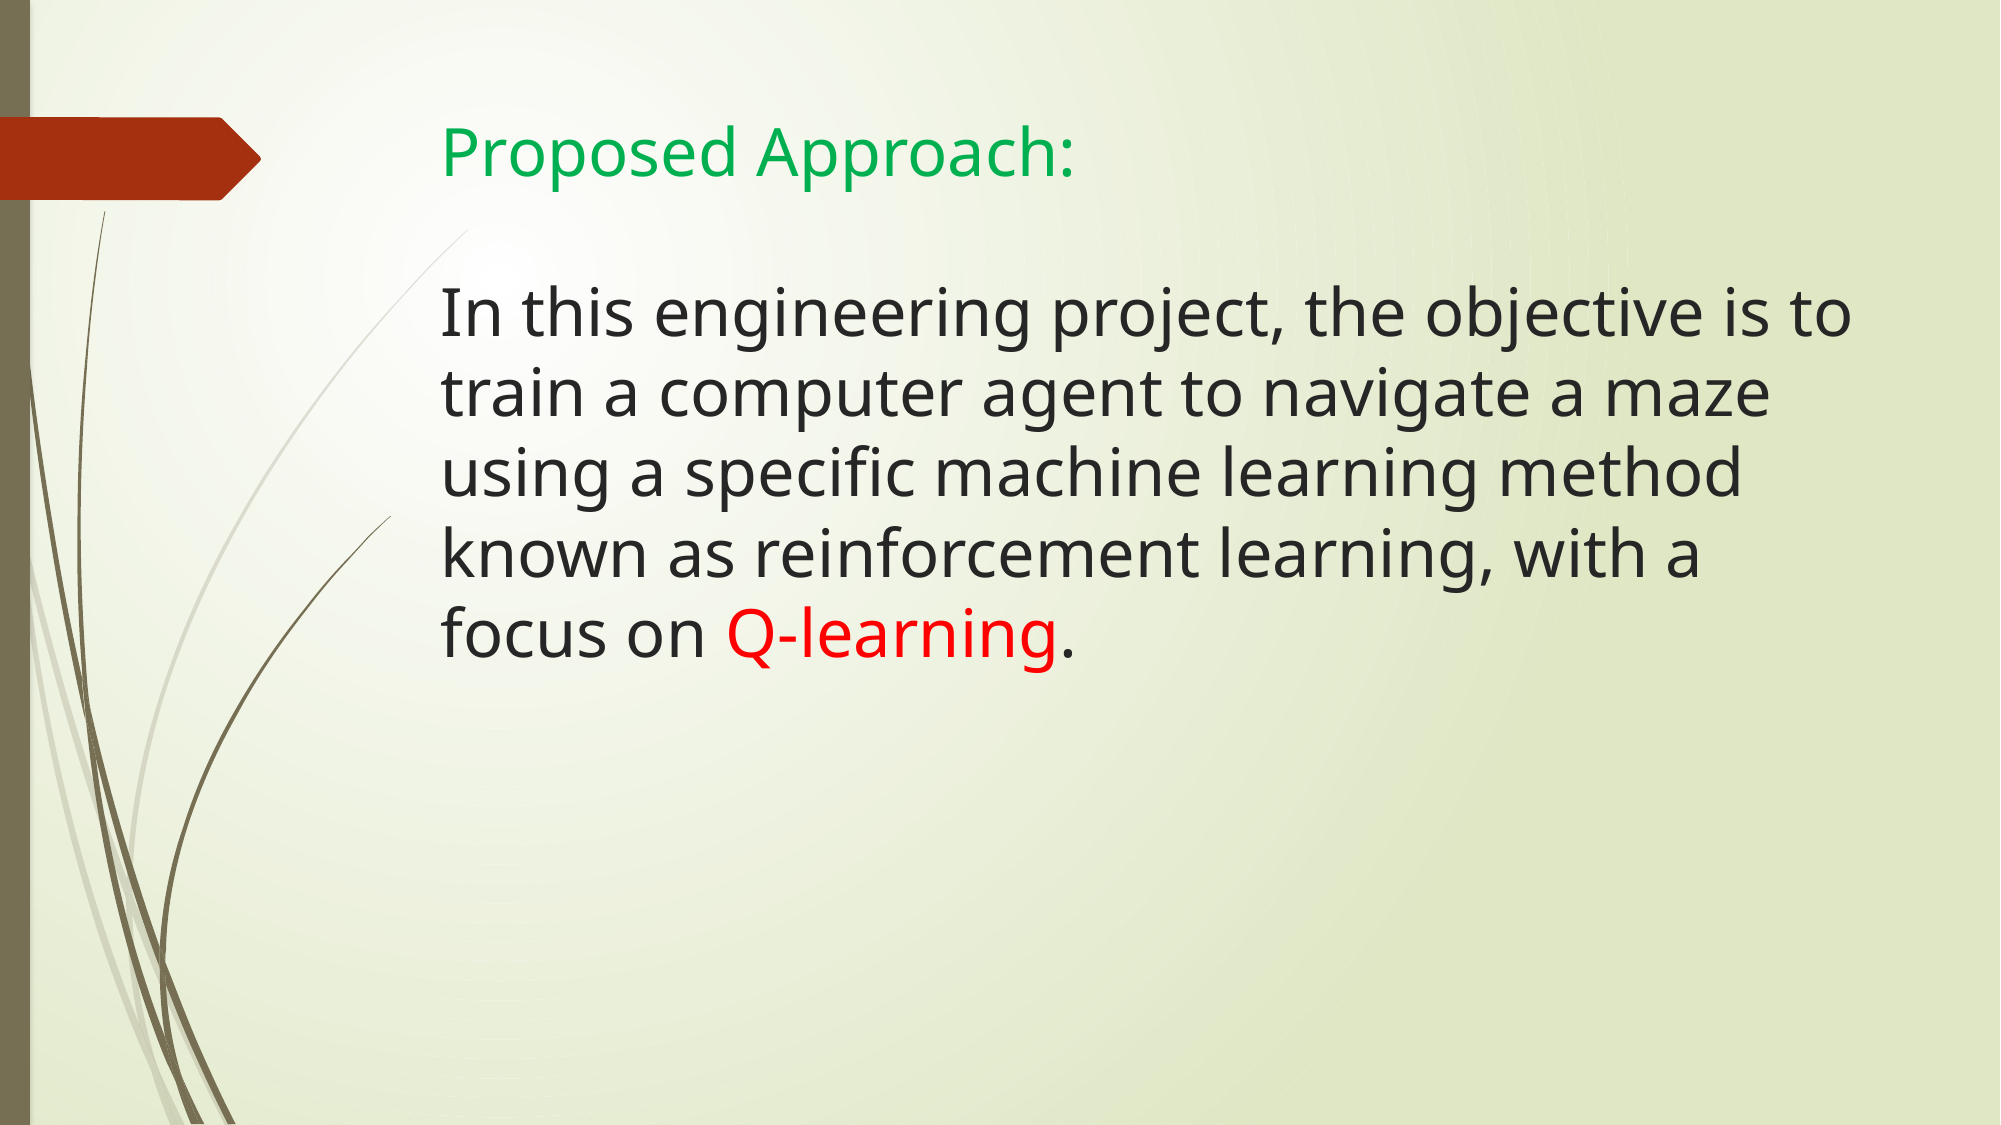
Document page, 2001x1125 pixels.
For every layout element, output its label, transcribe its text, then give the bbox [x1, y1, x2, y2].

title Proposed Approach: In this engineering project, the objective is to train a computer agent to navigate a maze using a specific machine learning method known as reinforcement learning, with a focus on Q-learning. [425, 102, 1888, 690]
